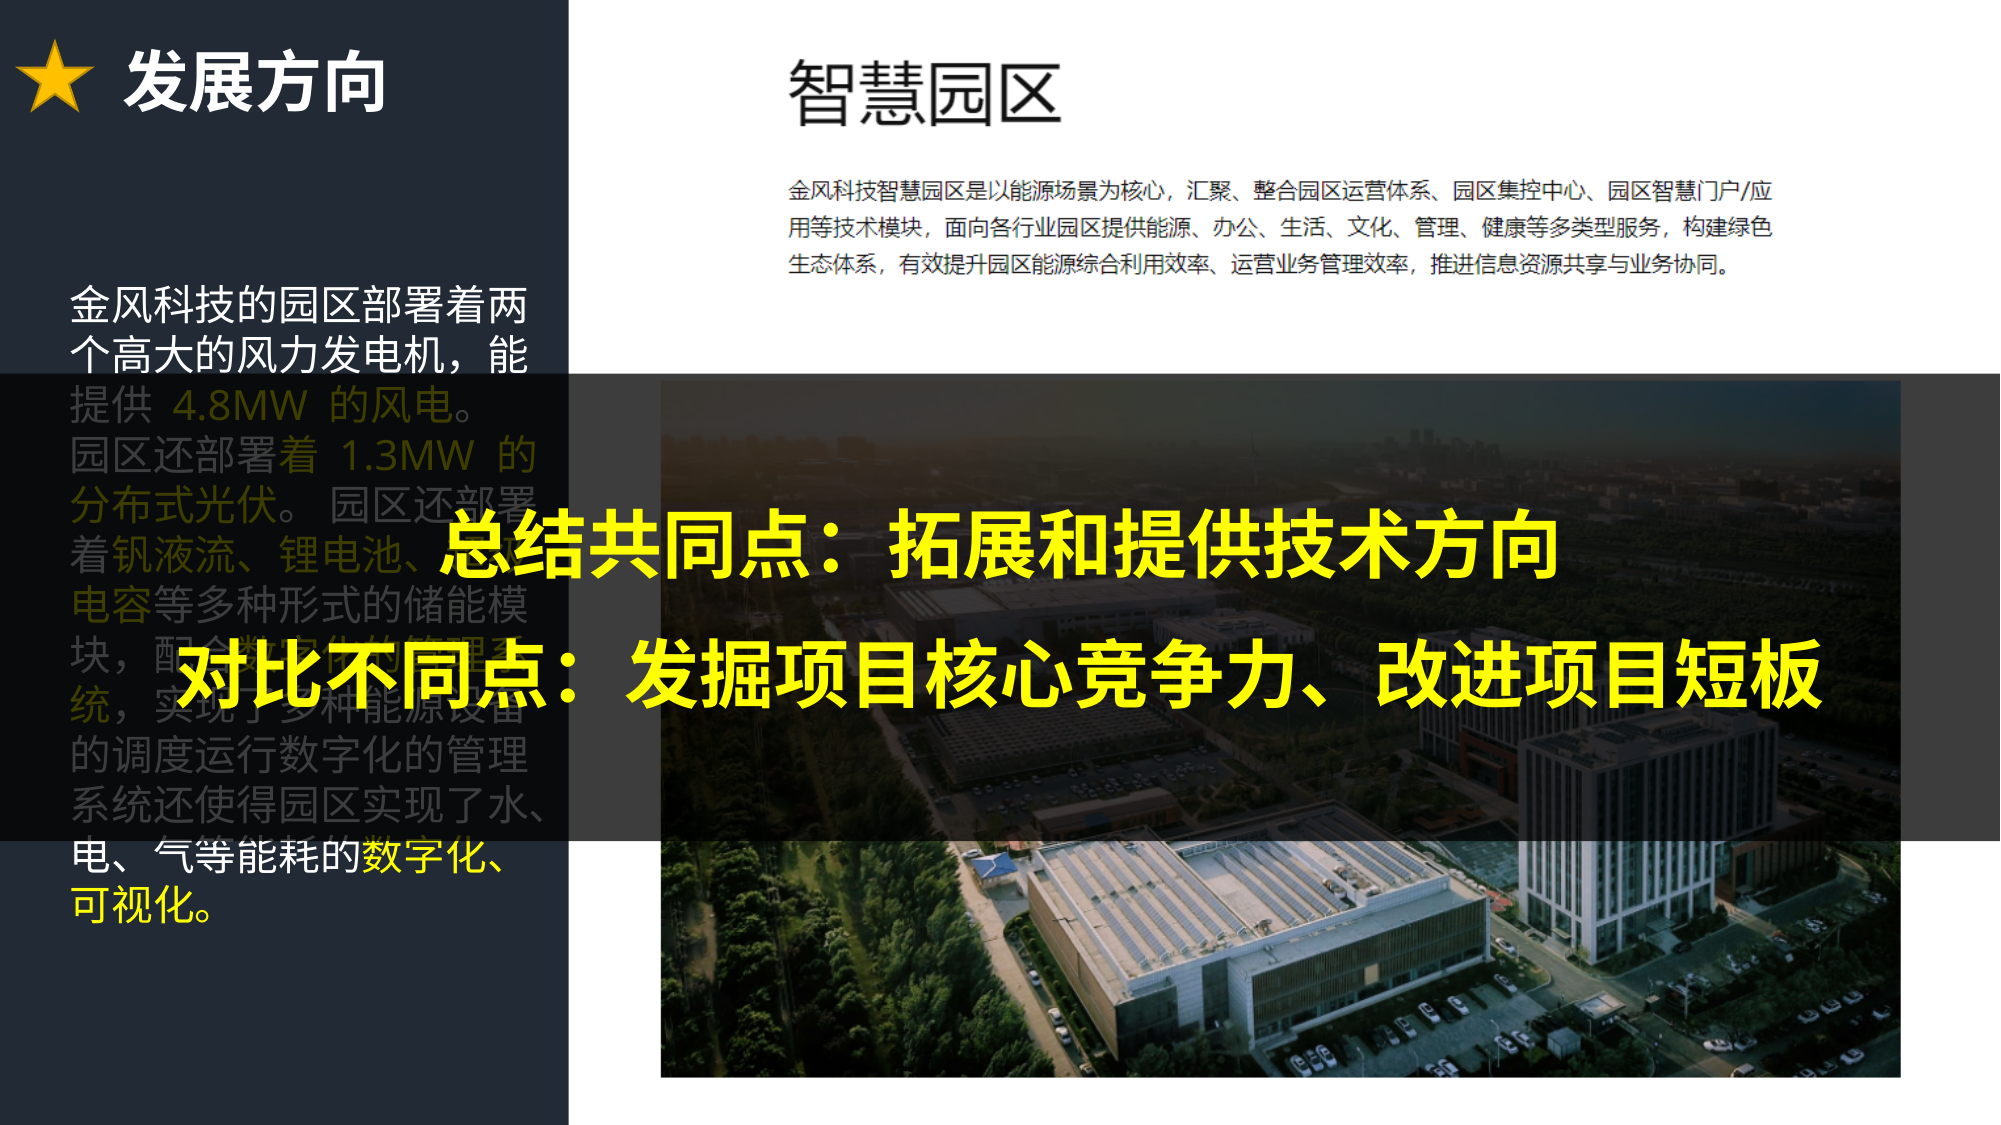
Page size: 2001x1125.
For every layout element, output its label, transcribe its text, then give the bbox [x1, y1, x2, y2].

text_box 发展方向 [54, 32, 457, 128]
picture [568, 0, 2000, 1125]
text_box 总结共同点：拓展和提供技术方向 对比不同点：发掘项目核心竞争力、改进项目短板 [0, 372, 568, 842]
text_box 金风科技的园区部署着两个高大的风力发电机，能提供 4.8MW 的风电。 园区还部署着 1.3MW 的分布式光伏。 园区还部署着钒液流、锂电池、超级电容等多种形式的储能模块，配合数字化的管理系统，实现了多种能源设备的调度运行数字化的管理系统还使得园区实现了水、电、气等能耗的数字化、可视化。 [54, 842, 556, 937]
text_box [15, 41, 54, 113]
text_box 金风科技的园区部署着两个高大的风力发电机，能提供 4.8MW 的风电。 园区还部署着 1.3MW 的分布式光伏。 园区还部署着钒液流、锂电池、超级电容等多种形式的储能模块，配合数字化的管理系统，实现了多种能源设备的调度运行数字化的管理系统还使得园区实现了水、电、气等能耗的数字化、可视化。 [54, 271, 556, 372]
